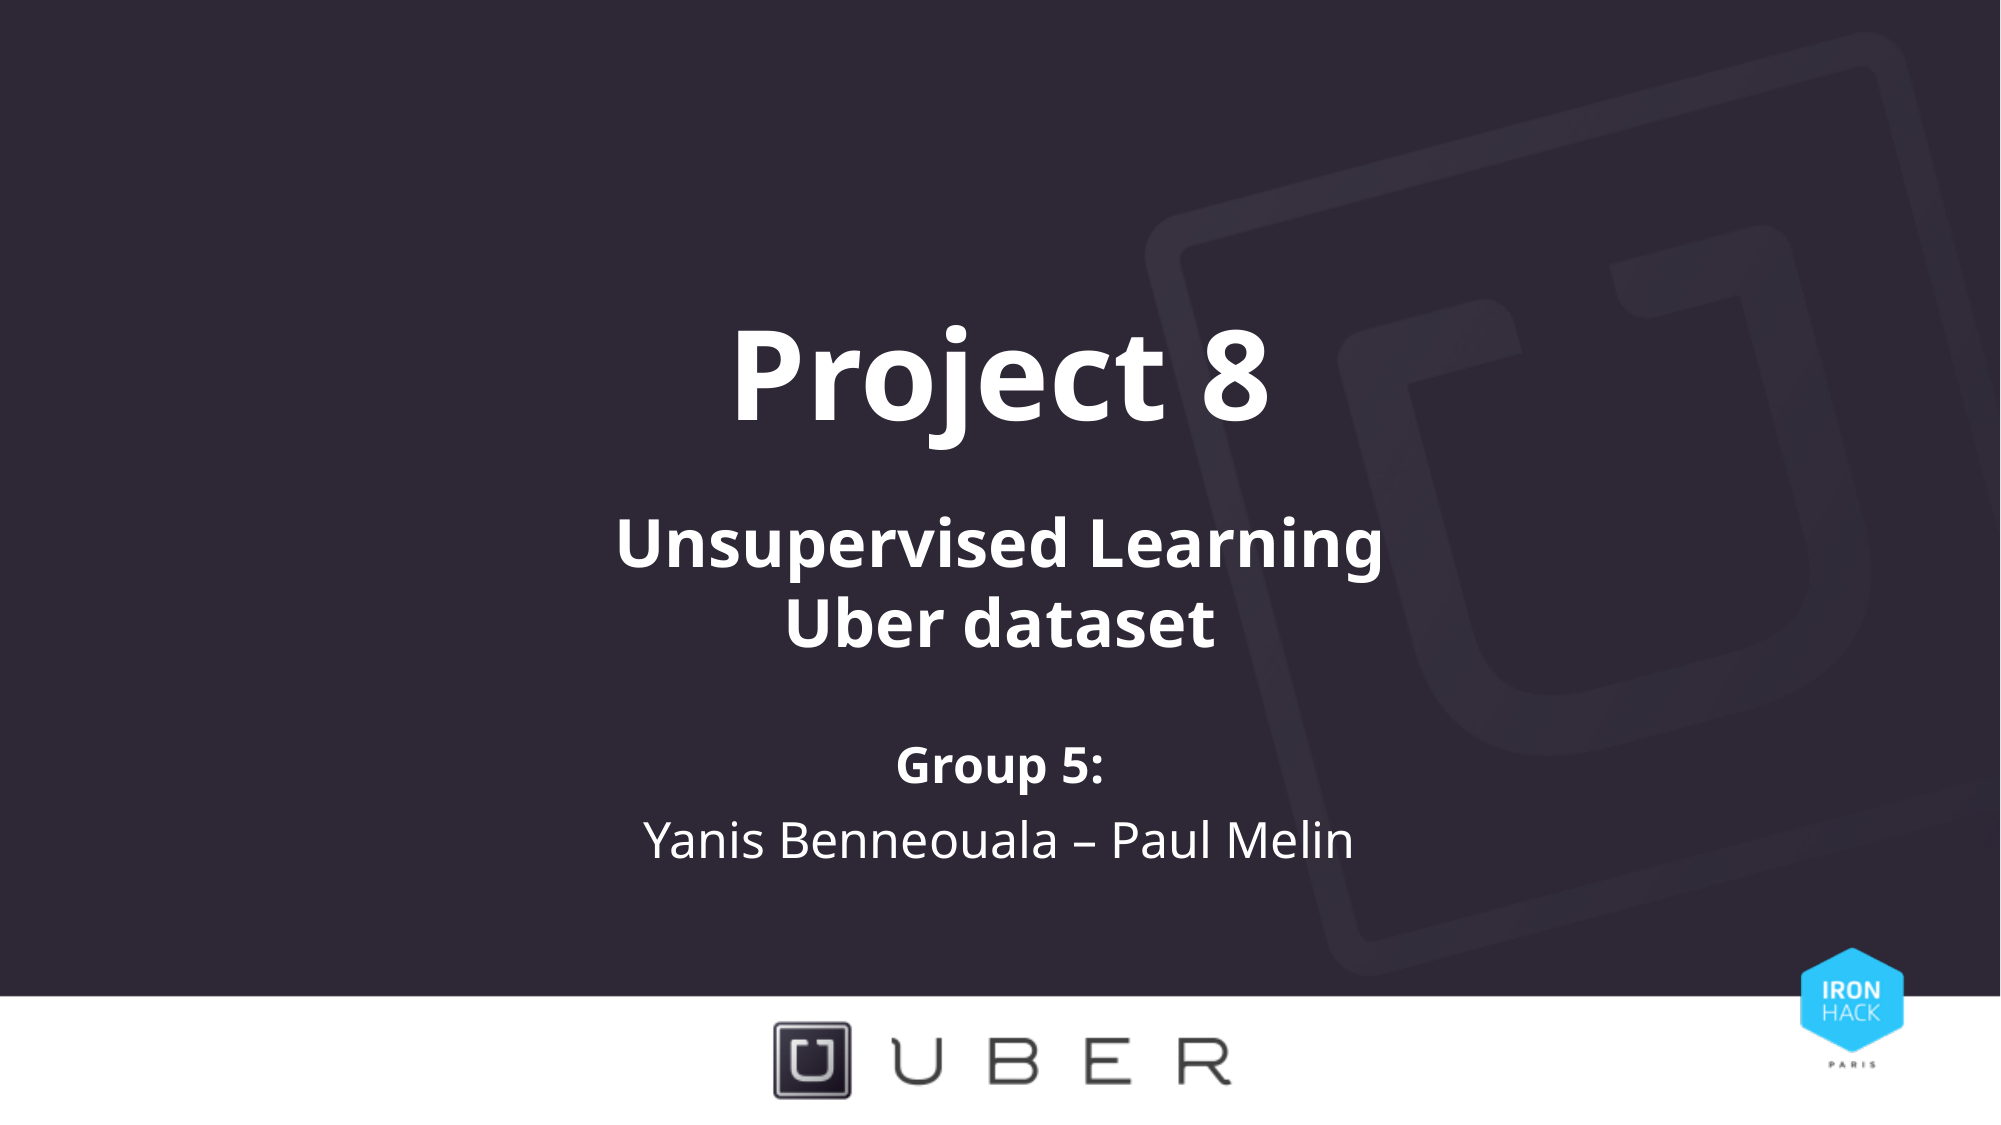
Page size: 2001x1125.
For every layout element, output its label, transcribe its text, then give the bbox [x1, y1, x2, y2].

text_box Unsupervised Learning Uber dataset [0, 493, 2000, 668]
title Project 8 [249, 63, 1750, 456]
picture [0, 0, 2001, 1125]
subtitle Group 5: Yanis Benneouala – Paul Melin [249, 732, 1750, 908]
